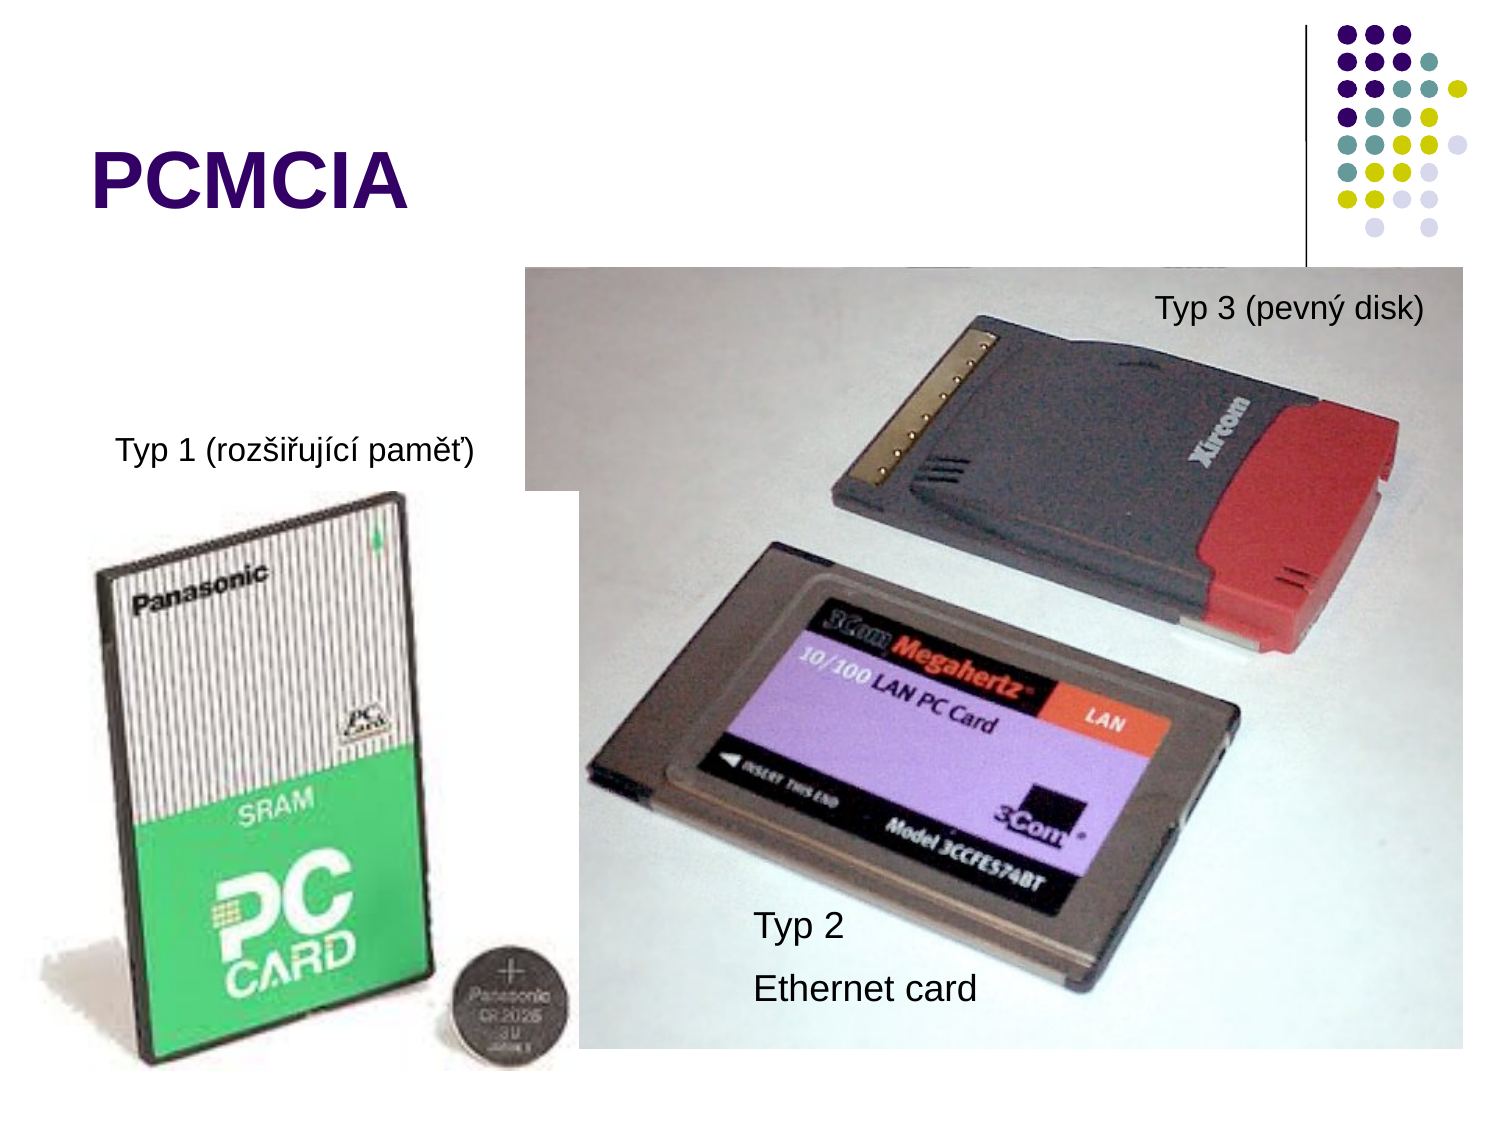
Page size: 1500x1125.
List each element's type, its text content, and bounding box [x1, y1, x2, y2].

title PCMCIA [75, 20, 1313, 233]
text_box Typ 1 (rozšiřující paměť) [100, 420, 502, 476]
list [0, 491, 580, 1071]
picture [525, 266, 1464, 1049]
